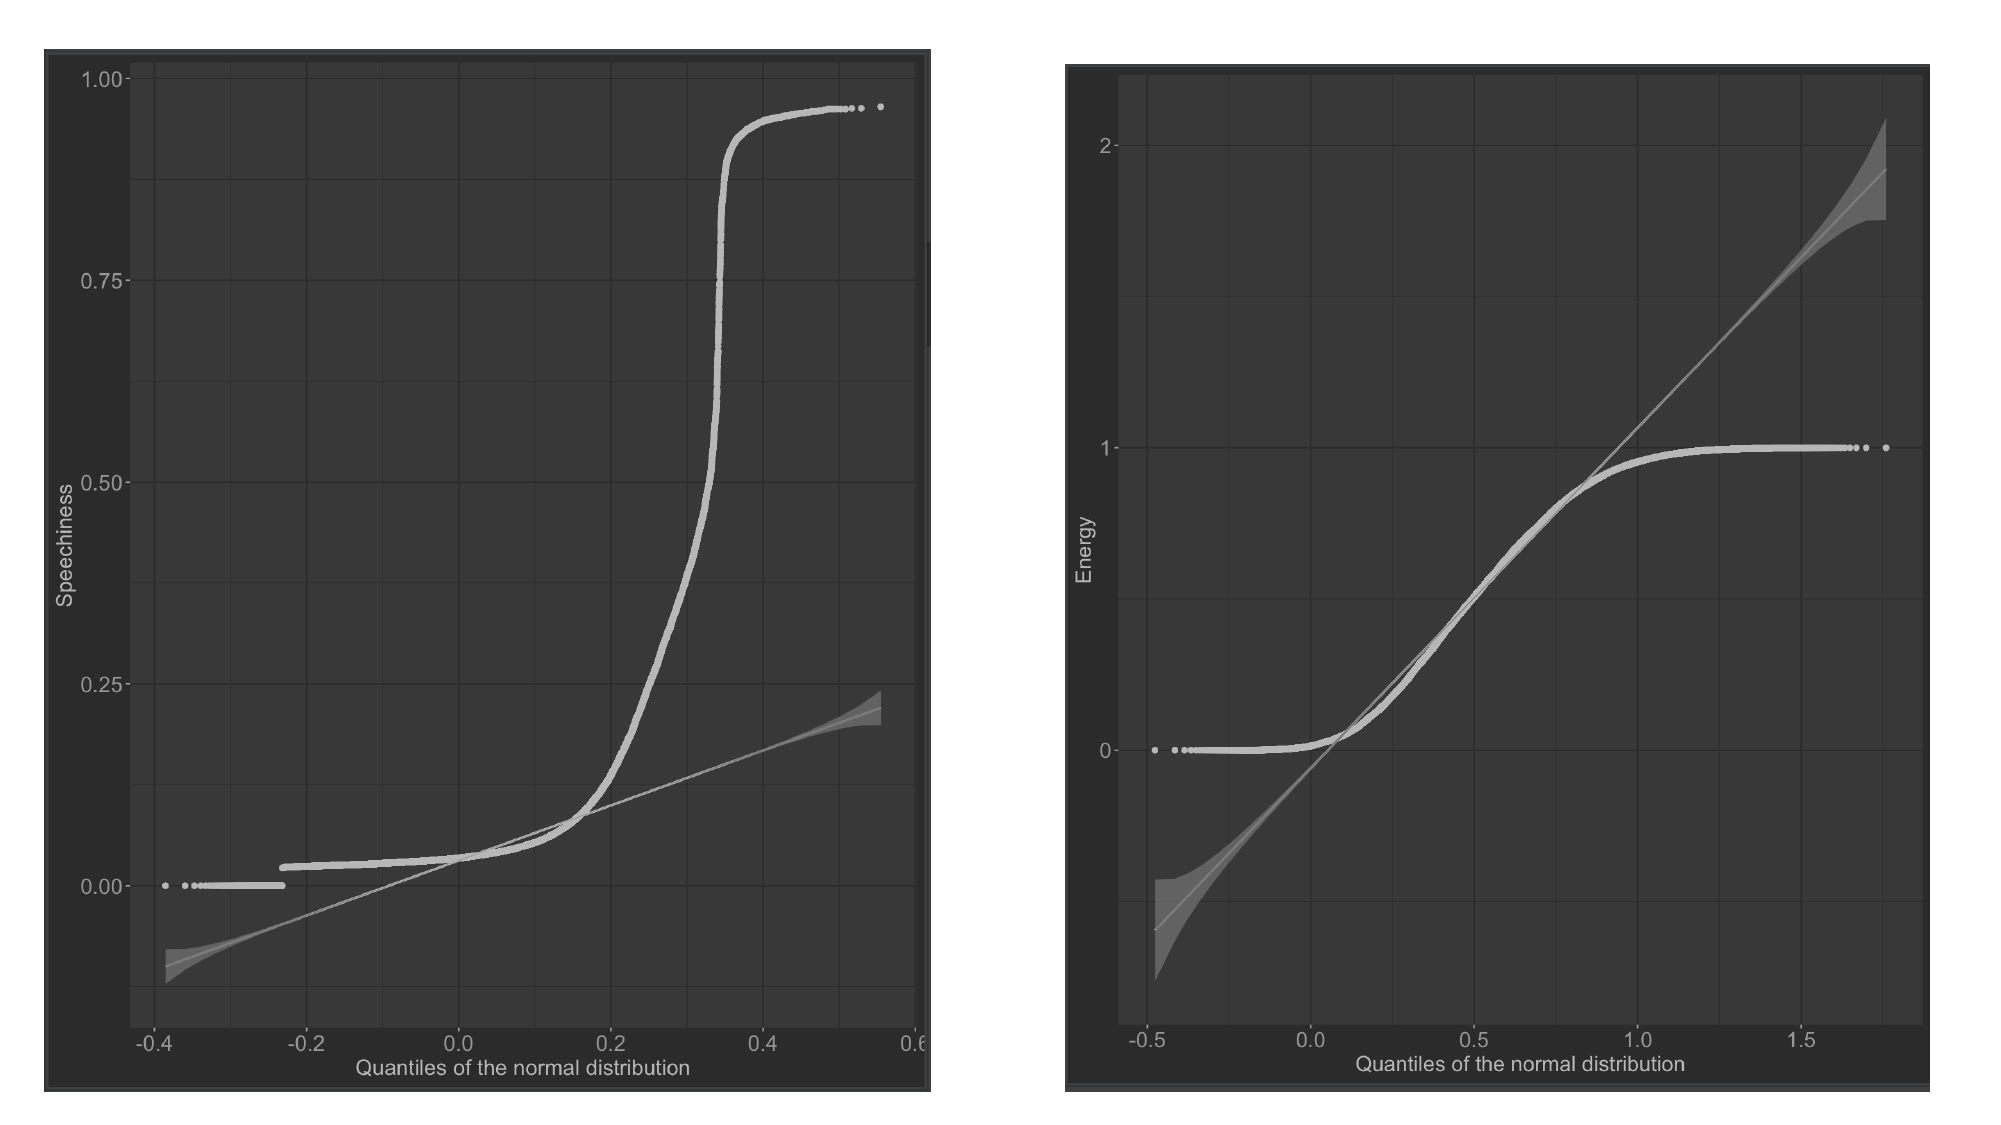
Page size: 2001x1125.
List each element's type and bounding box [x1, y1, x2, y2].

picture [1065, 64, 1931, 1092]
picture [44, 48, 932, 1092]
